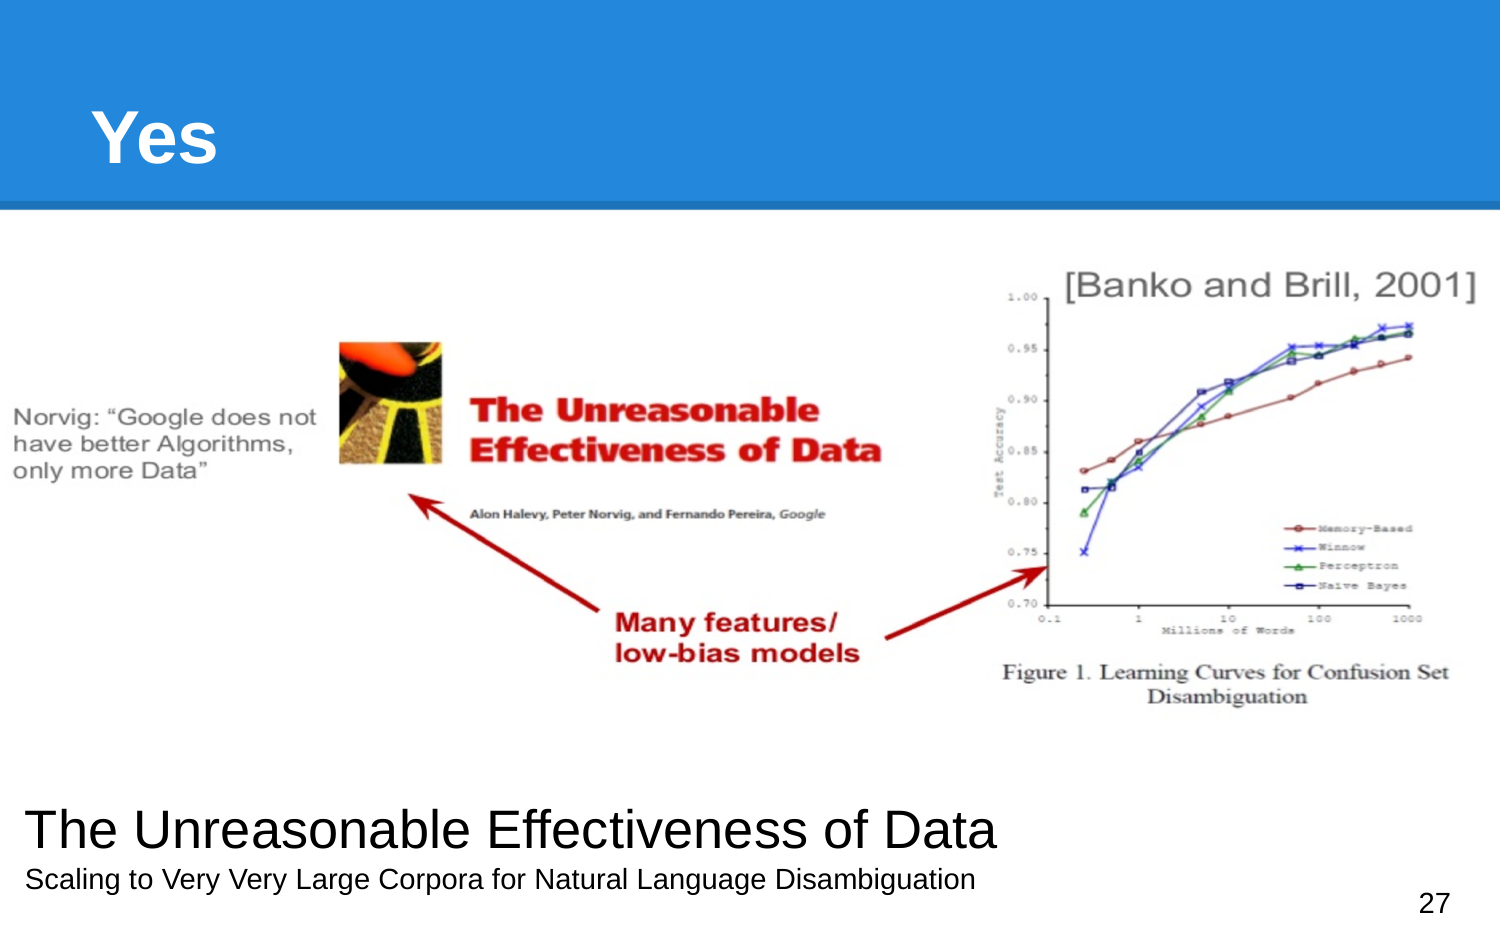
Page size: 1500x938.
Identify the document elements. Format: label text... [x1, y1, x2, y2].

text_box Scaling to Very Very Large Corpora for Natural Language Disambiguation [9, 834, 1345, 922]
picture [0, 247, 1500, 730]
slide_number ‹#› [1403, 865, 1494, 938]
title Yes [75, 37, 1425, 194]
text_box The Unreasonable Effectiveness of Data [9, 749, 1260, 877]
